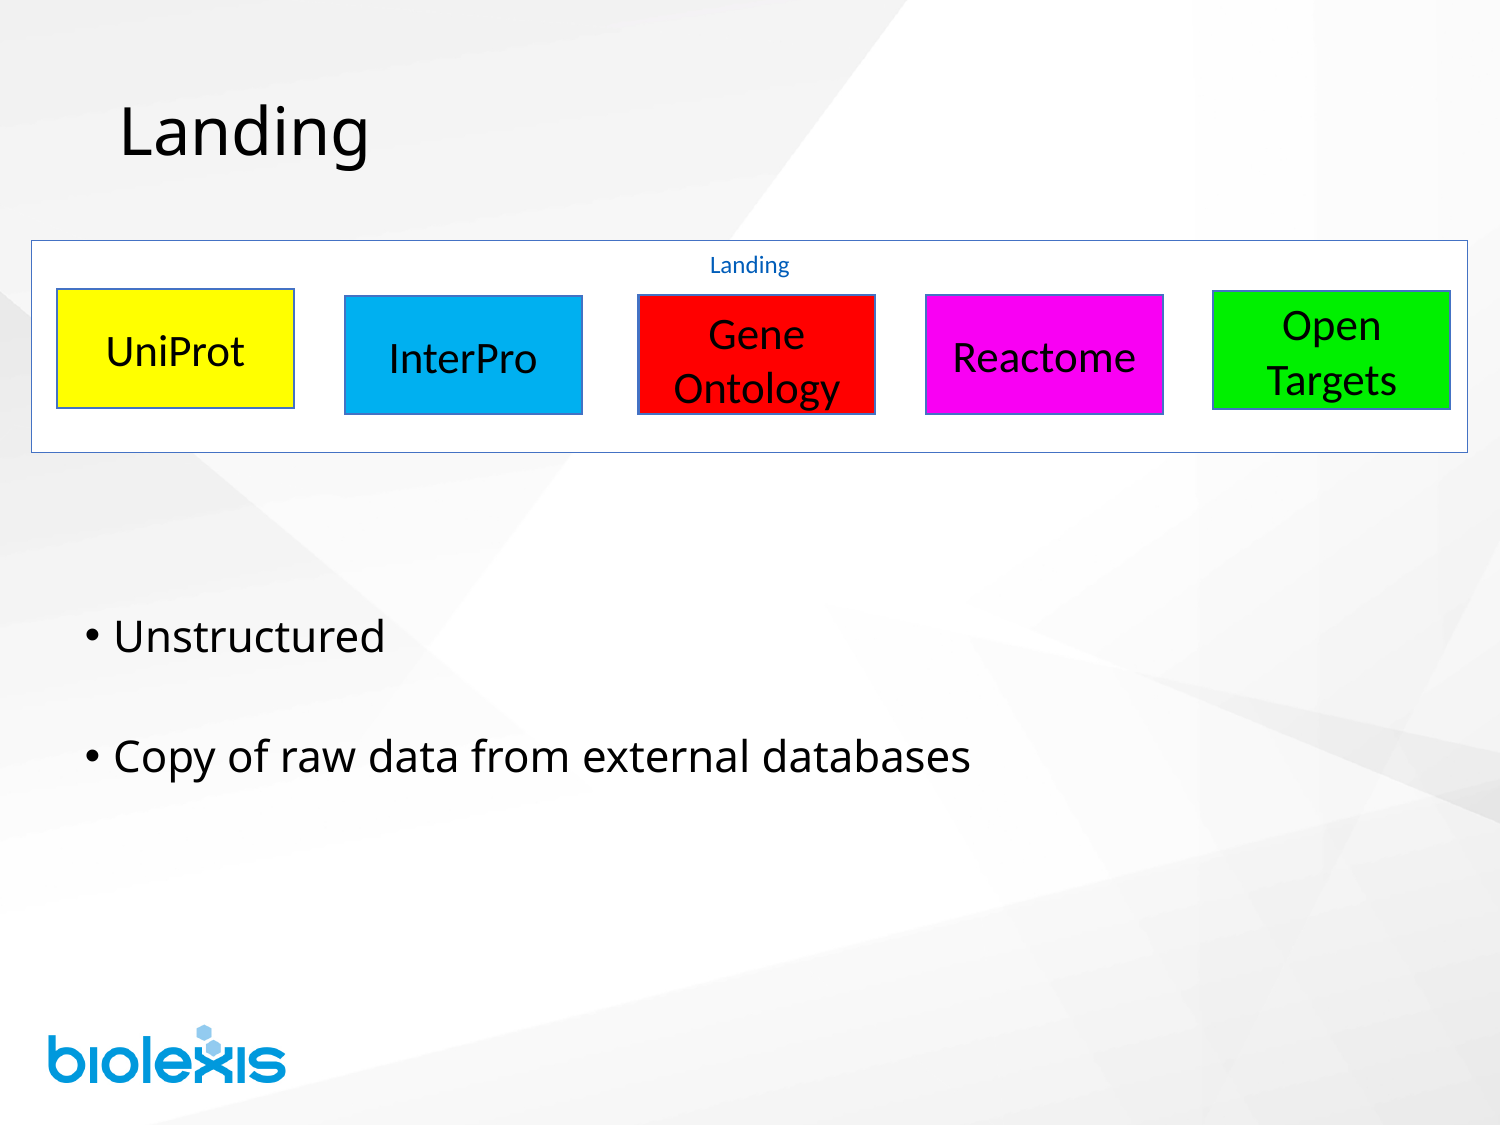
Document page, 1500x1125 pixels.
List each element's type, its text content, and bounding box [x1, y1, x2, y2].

title Landing [103, 59, 1397, 208]
text_box Reactome [926, 295, 1164, 414]
text_box Open Targets [1213, 290, 1451, 410]
picture [0, 0, 1500, 1125]
text_box Landing [31, 240, 1468, 453]
list Unstructured Copy of raw data from external databases [69, 548, 1380, 1018]
text_box InterPro [344, 295, 582, 415]
text_box UniProt [57, 289, 295, 408]
text_box Gene Ontology [638, 295, 876, 414]
